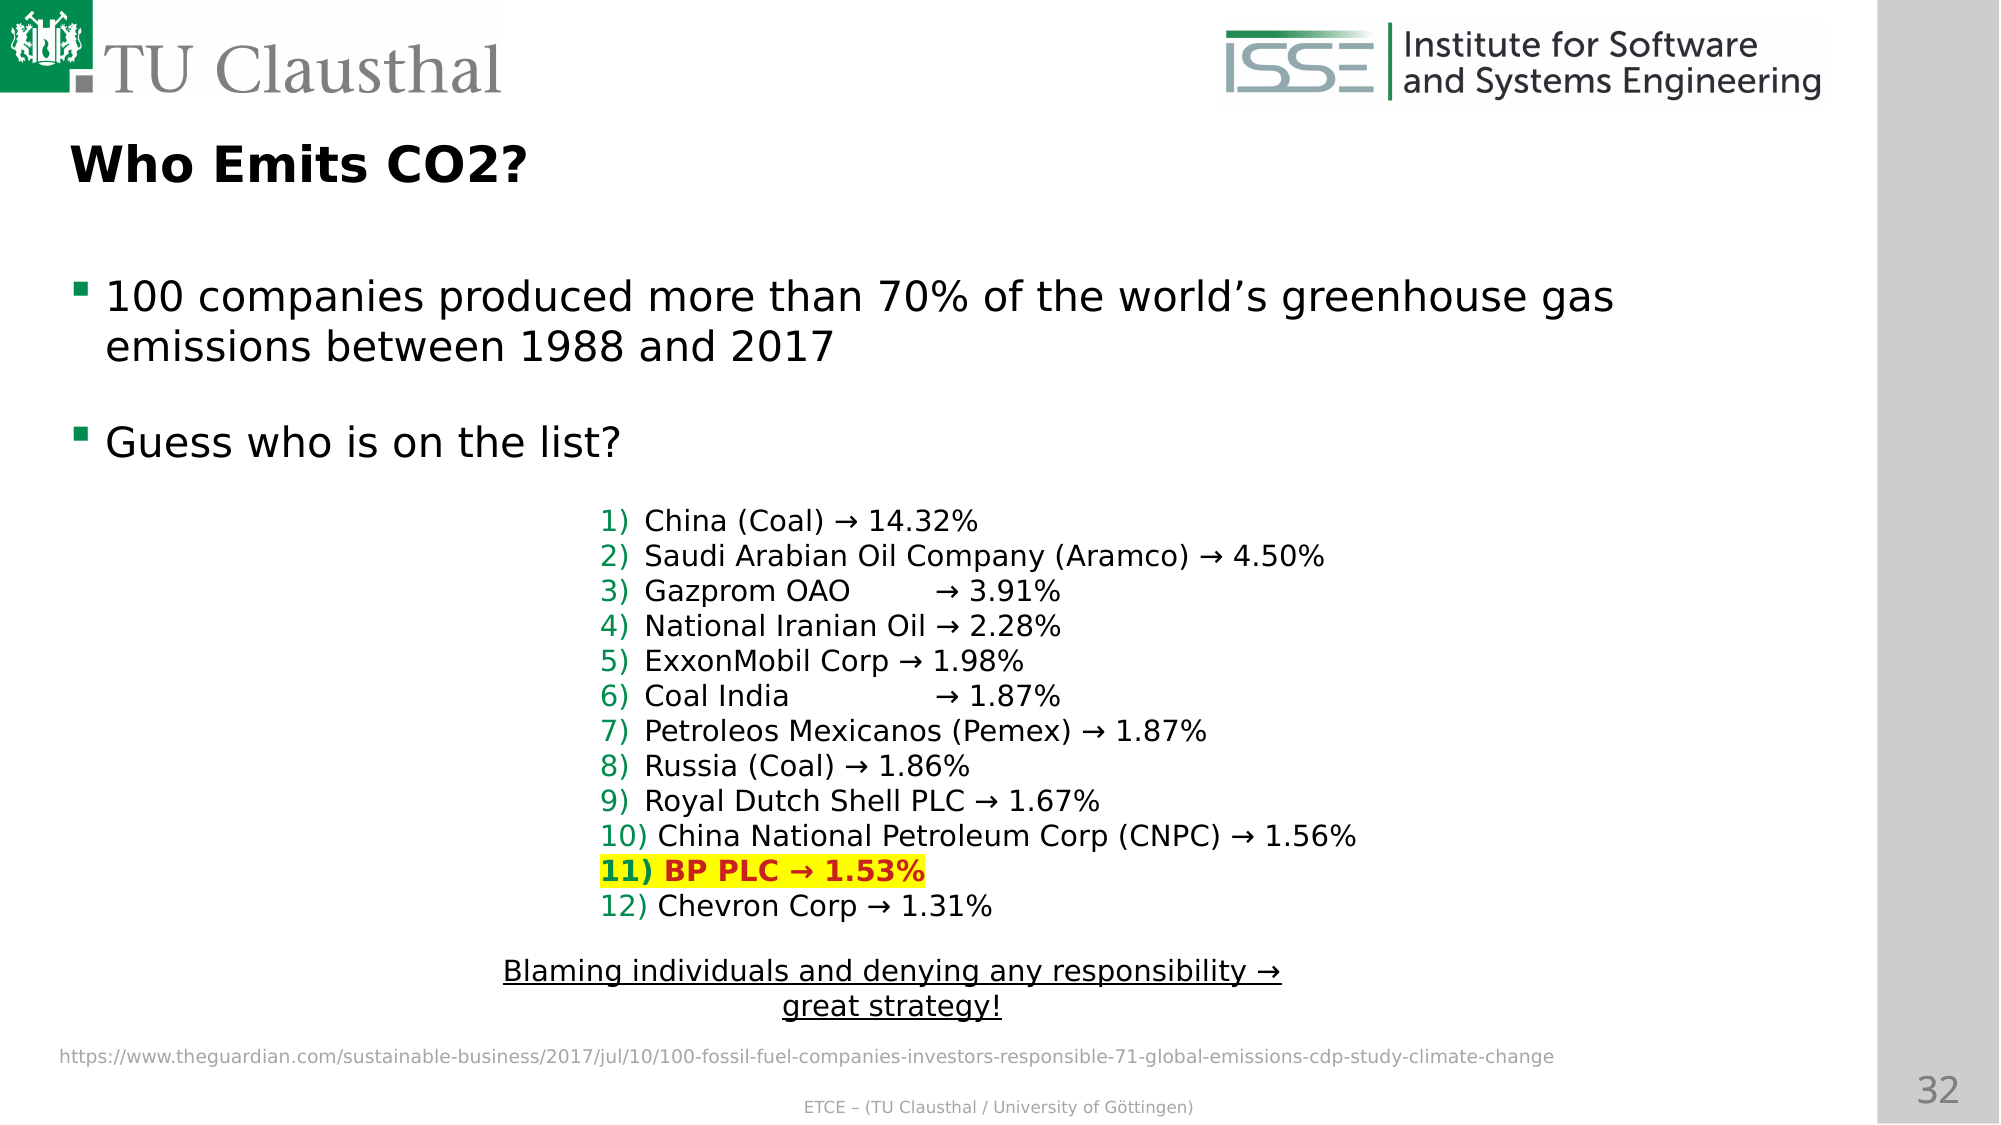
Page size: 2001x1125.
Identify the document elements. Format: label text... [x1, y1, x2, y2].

text_box https://www.theguardian.com/sustainable-business/2017/jul/10/100-fossil-fuel-companies-investors-responsible-71-global-emissions-cdp-study-climate-change [44, 1037, 449, 1075]
picture [0, 0, 501, 93]
text_box https://www.theguardian.com/sustainable-business/2017/jul/10/100-fossil-fuel-companies-investors-responsible-71-global-emissions-cdp-study-climate-change [1335, 1037, 1816, 1075]
picture [1218, 22, 1826, 107]
text_box 100 companies produced more than 70% of the world’s greenhouse gas emissions between 1988 and 2017 Guess who is on the list? [55, 262, 1837, 900]
text_box Who Emits CO2? [55, 125, 1818, 207]
text_box Blaming individuals and denying any responsibility → great strategy! [449, 944, 1335, 1086]
text_box China (Coal) → 14.32% Saudi Arabian Oil Company (Aramco) → 4.50% Gazprom OAO → 3.91% National Iranian Oil → 2.28% ExxonMobil Corp → 1.98% Coal India → 1.87% Petroleos Mexicanos (Pemex) → 1.87% Russia (Coal) → 1.86% Royal Dutch Shell PLC → 1.67% China National Petroleum Corp (CNPC) → 1.56% BP PLC → 1.53% Chevron Corp → 1.31% [584, 494, 1410, 945]
